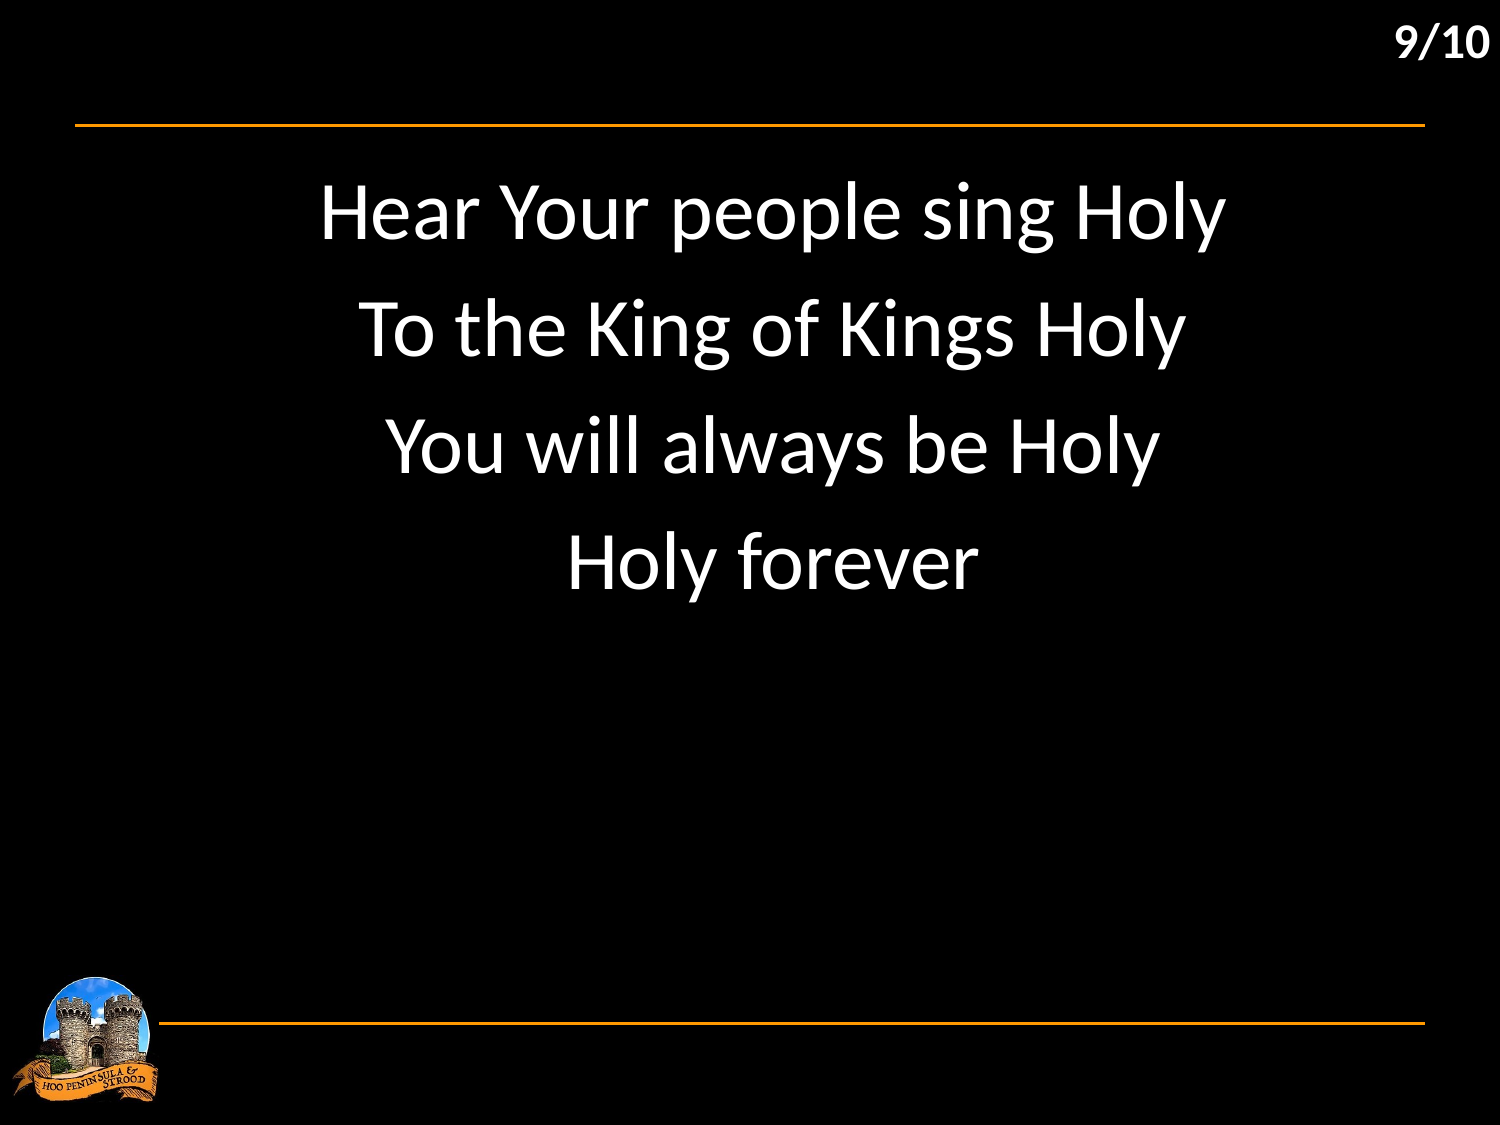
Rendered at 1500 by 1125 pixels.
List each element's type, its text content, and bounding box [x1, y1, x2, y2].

picture [11, 975, 64, 1103]
text_box 9/10 [1378, 1, 1500, 77]
subtitle Hear Your people sing Holy To the King of Kings Holy You will always be Holy Holy forever [64, 149, 1483, 1125]
